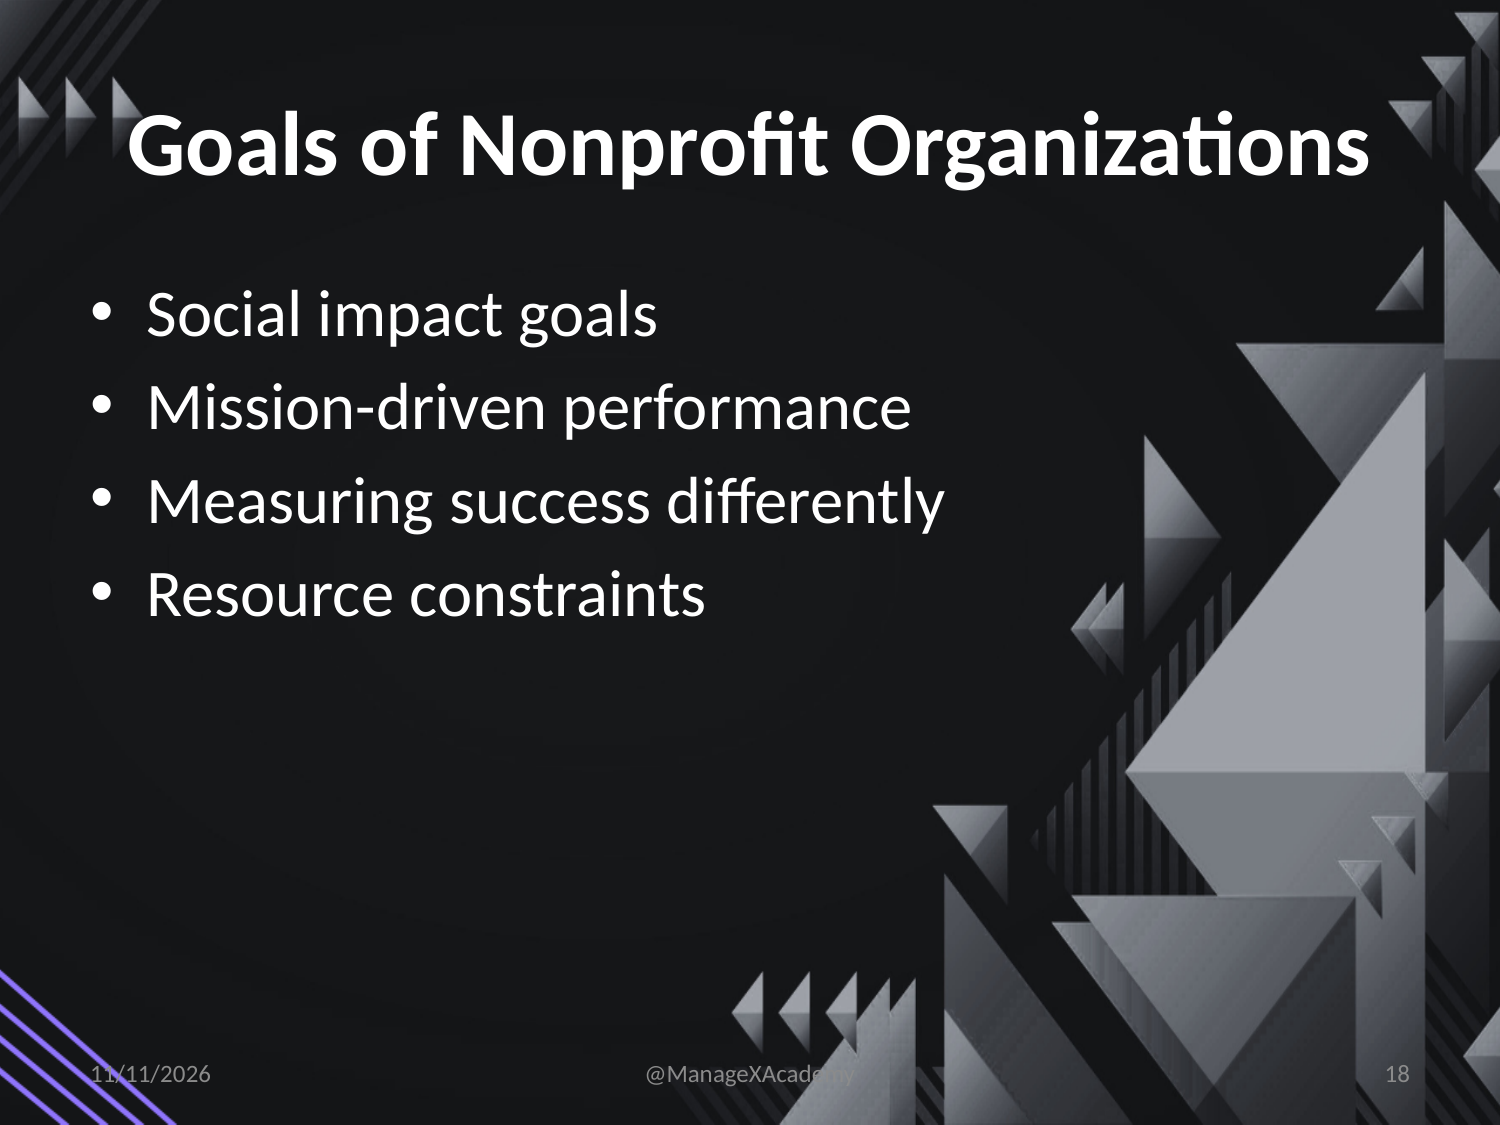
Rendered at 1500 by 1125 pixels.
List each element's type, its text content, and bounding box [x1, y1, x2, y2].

slide_number 18 [1074, 1042, 1425, 1103]
title Goals of Nonprofit Organizations [75, 45, 1425, 233]
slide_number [75, 1042, 425, 1103]
footer @ManageXAcademy [512, 1042, 988, 1103]
list Social impact goals Mission-driven performance Measuring success differently Resource constraints [75, 262, 1425, 1005]
picture [0, 0, 1500, 1125]
